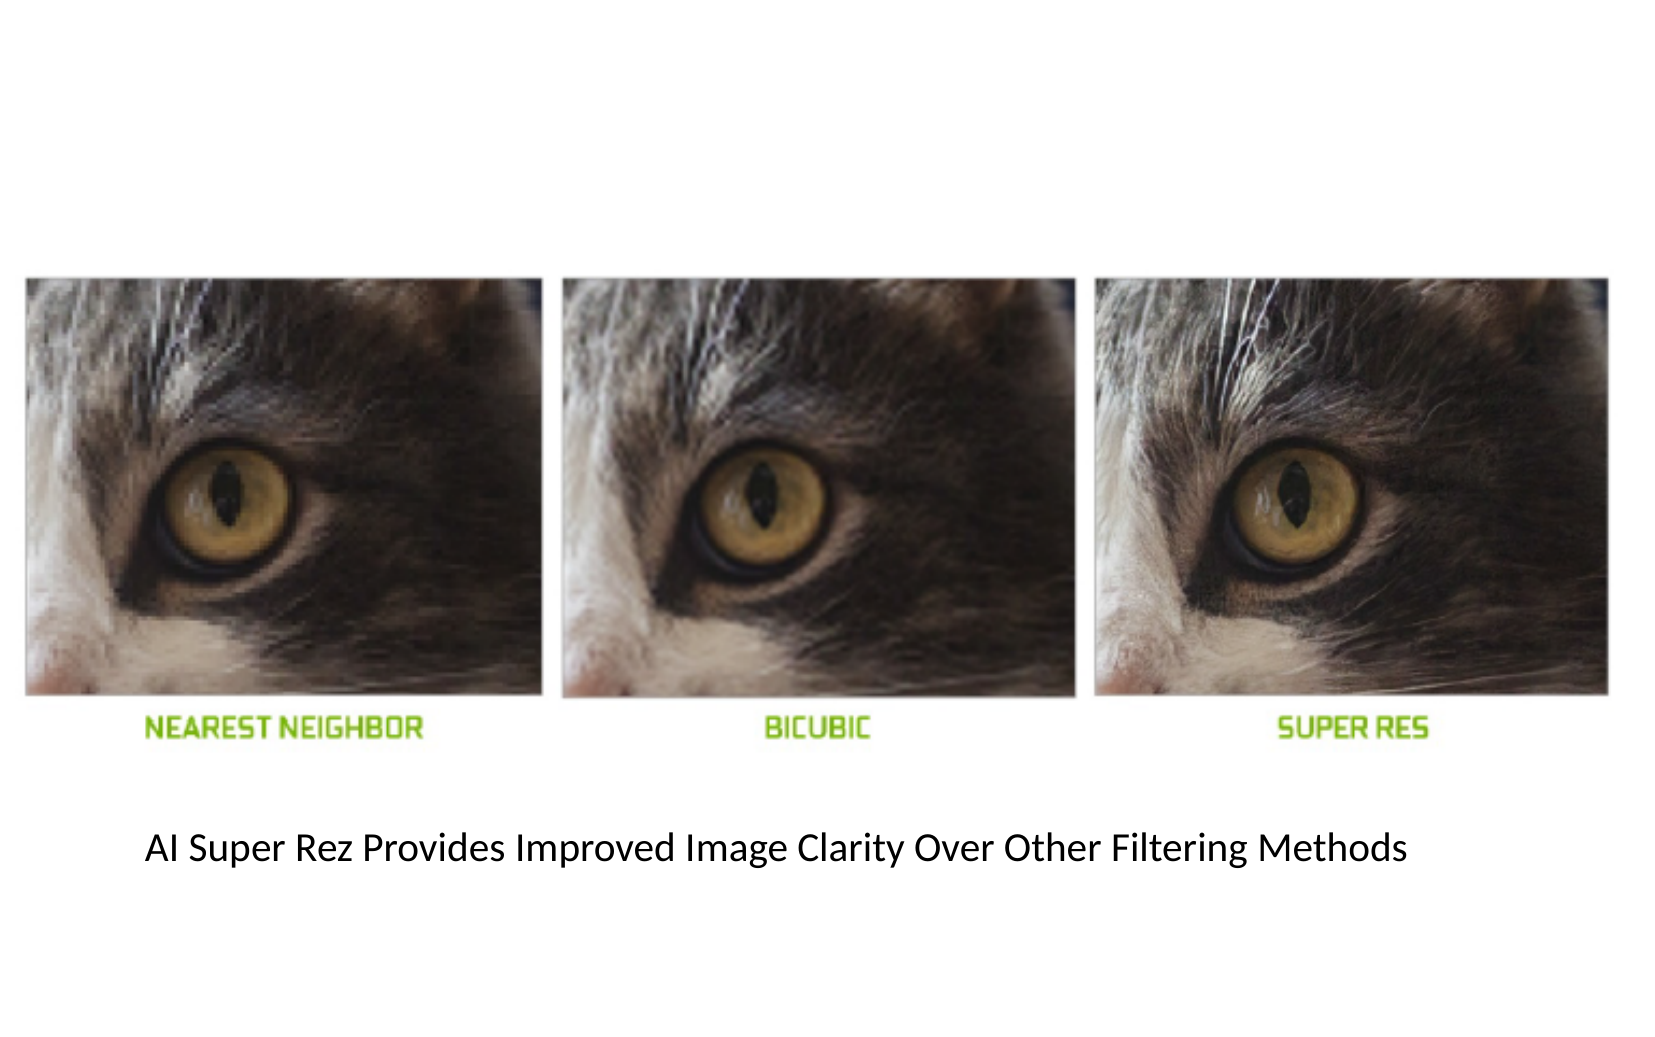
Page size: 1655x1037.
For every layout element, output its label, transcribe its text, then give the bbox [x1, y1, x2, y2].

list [2, 253, 1624, 759]
text_box AI Super Rez Provides Improved Image Clarity Over Other Filtering Methods [132, 770, 1560, 939]
